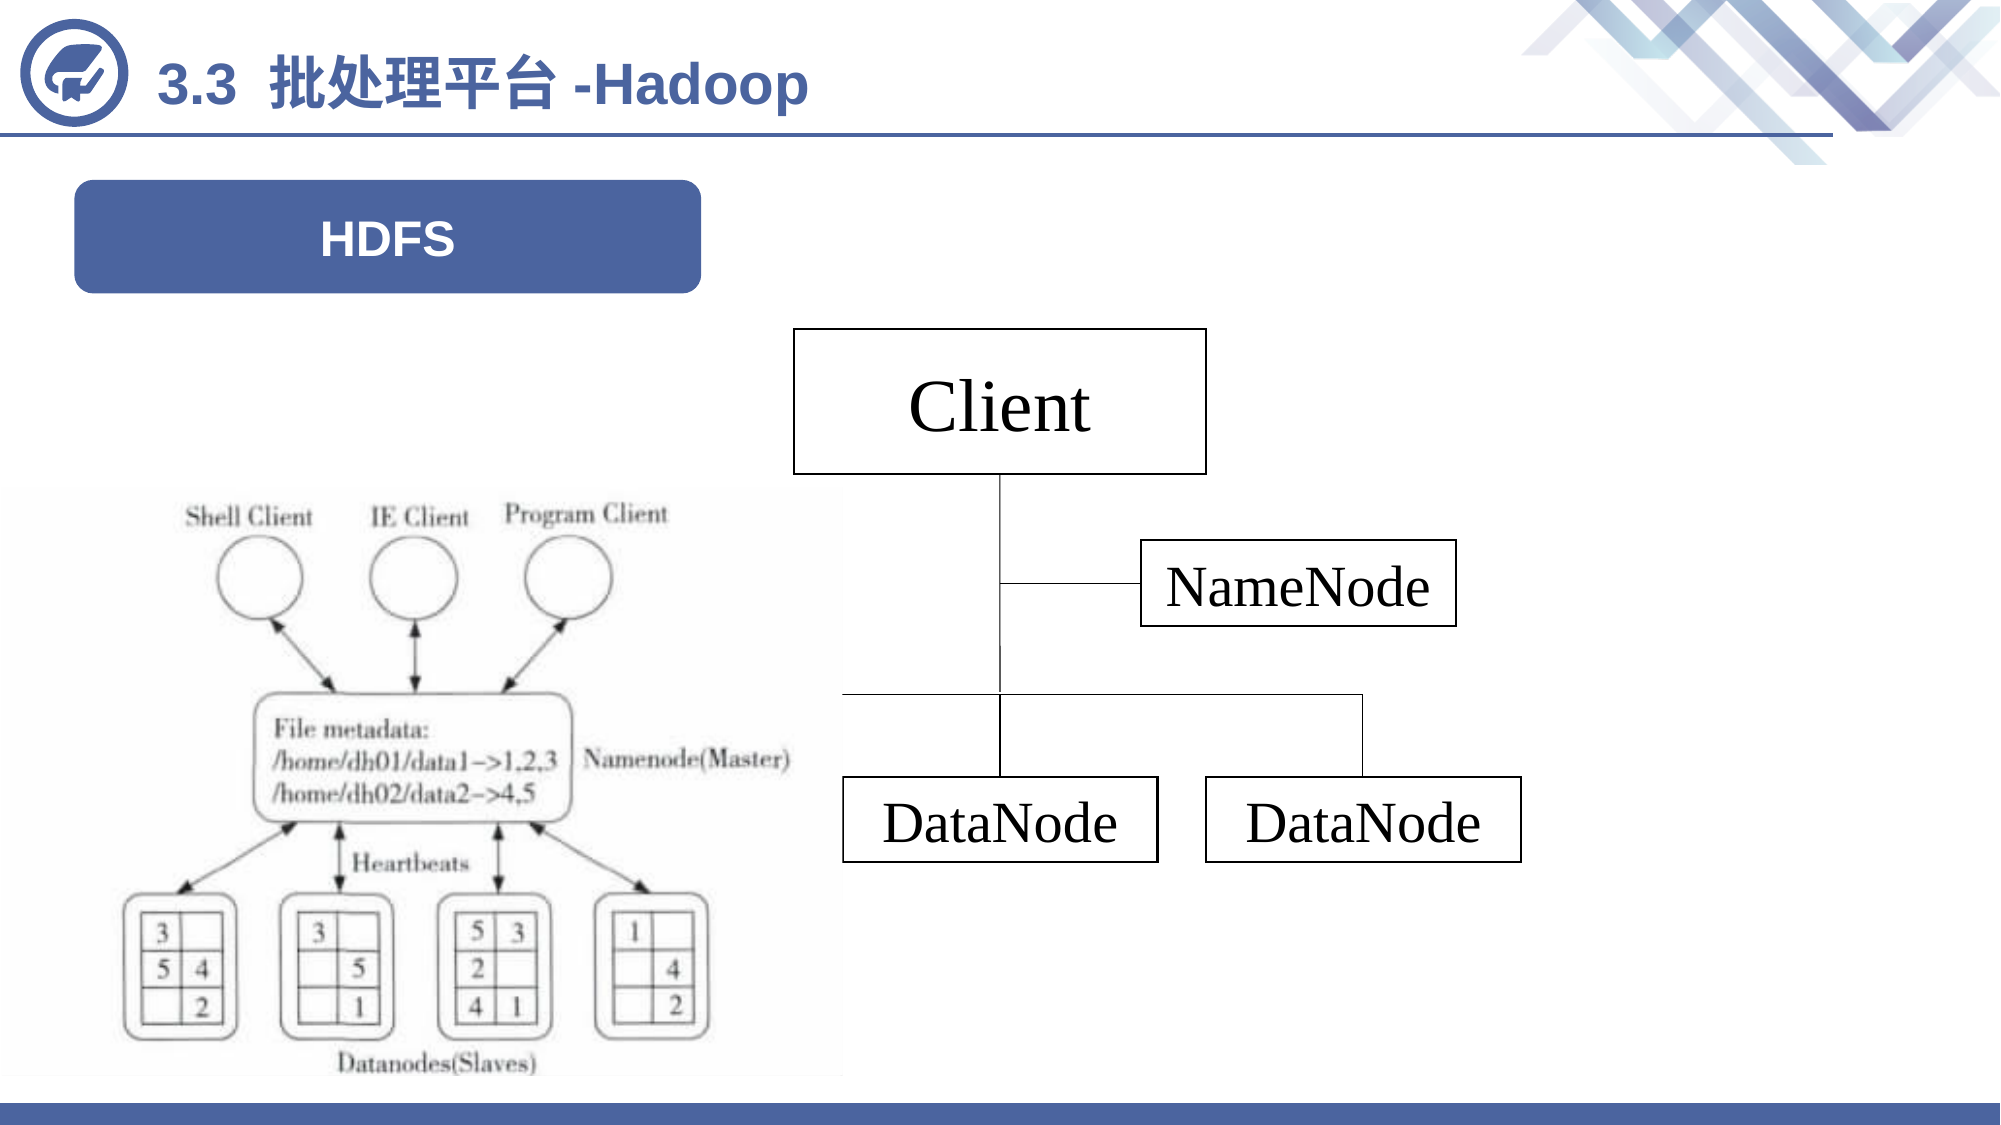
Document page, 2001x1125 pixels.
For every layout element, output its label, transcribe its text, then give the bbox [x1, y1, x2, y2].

picture [1412, 0, 2000, 166]
text_box [0, 1102, 2000, 1125]
text_box 3.3 批处理平台-Hadoop [142, 4, 888, 124]
text_box DataNode [843, 776, 1158, 863]
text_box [21, 20, 127, 126]
picture [1, 487, 843, 1076]
text_box NameNode [1140, 540, 1456, 627]
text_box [74, 179, 702, 294]
text_box Client [794, 328, 1206, 475]
text_box DataNode [1205, 776, 1521, 863]
